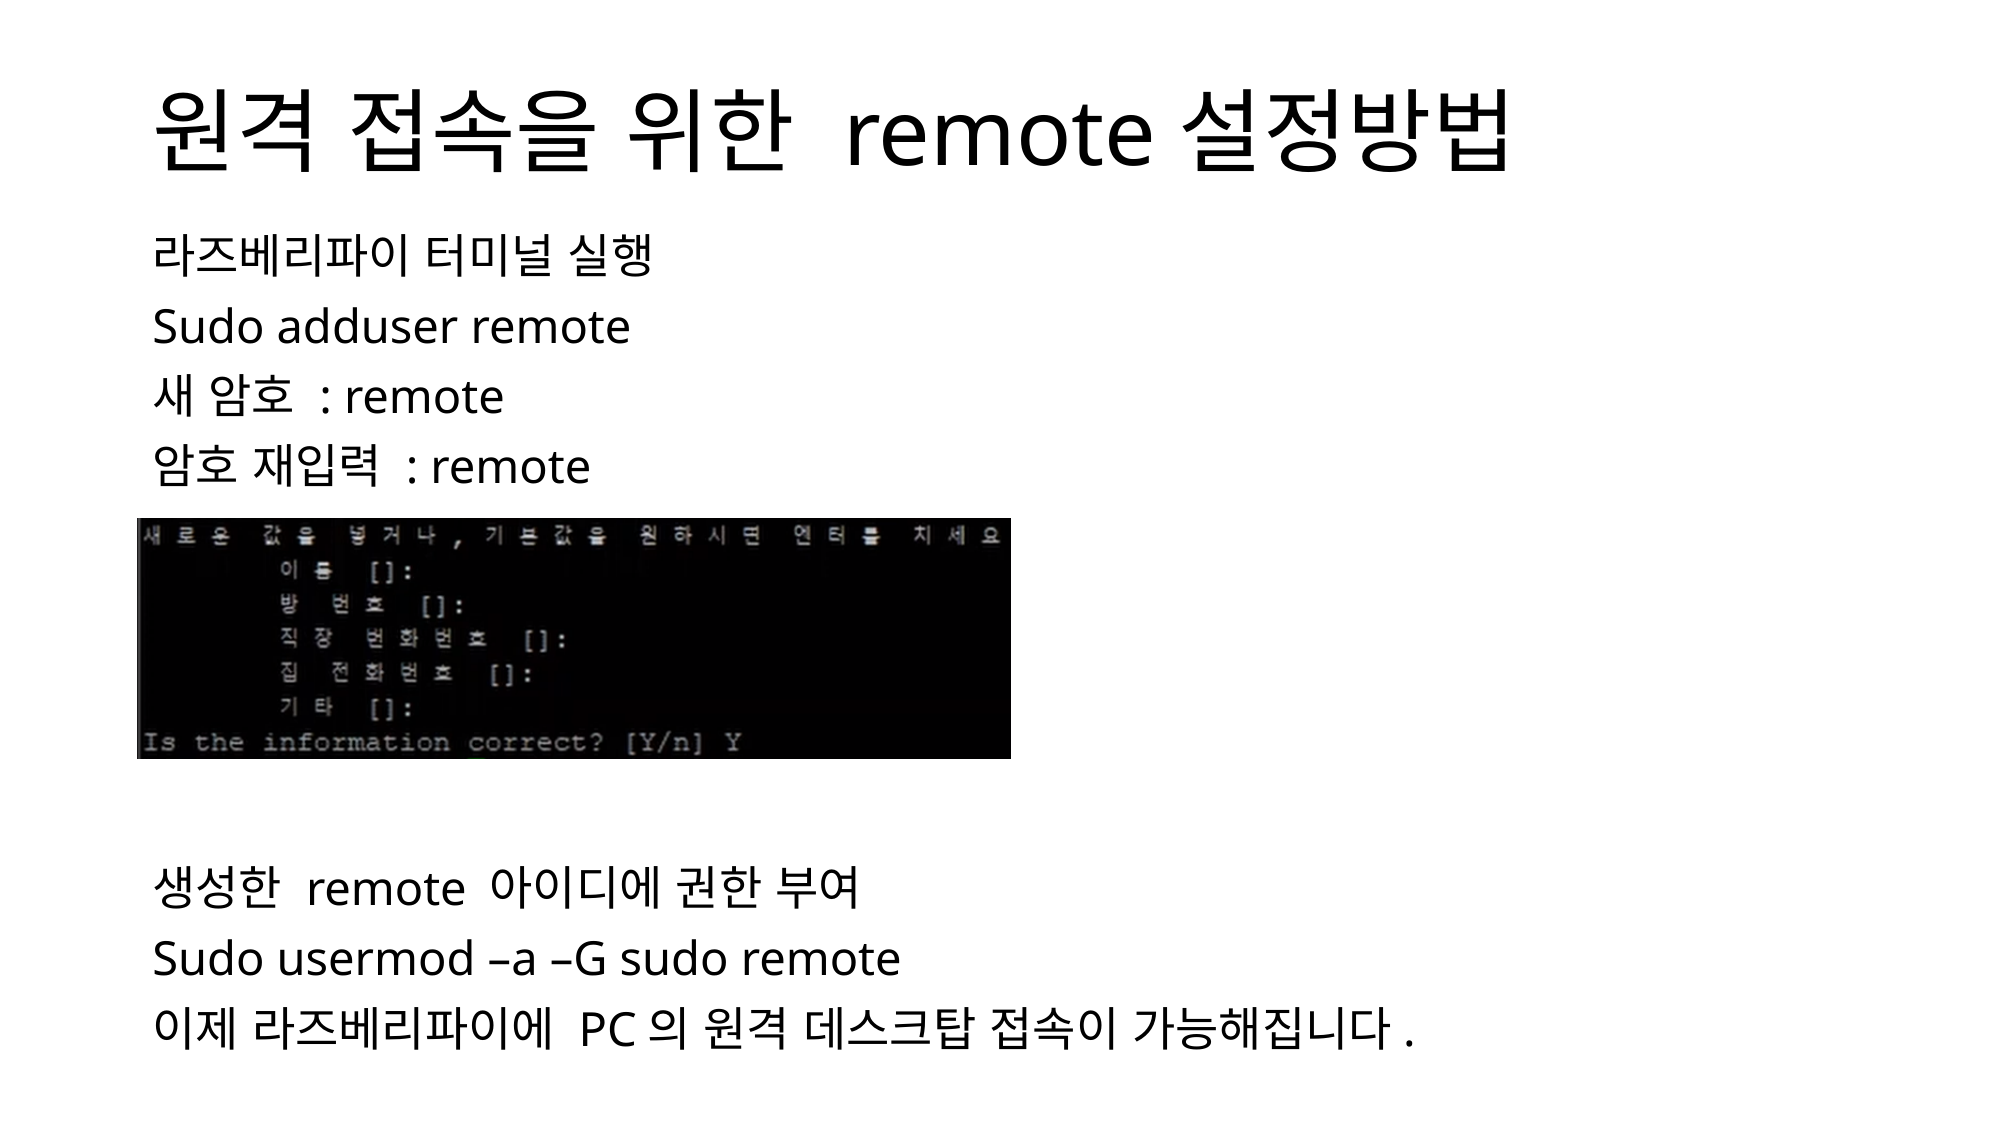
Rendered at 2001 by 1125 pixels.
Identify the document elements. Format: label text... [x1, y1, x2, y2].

title 원격 접속을 위한 remote설정방법 [137, 59, 1863, 213]
list 라즈베리파이 터미널 실행 Sudo adduser remote 새 암호 : remote 암호 재입력 : remote 무시하고 Enter로 넘어가기, Y입력 생성한 remote 아이디에 권한 부여 Sudo usermod –a –G sudo remote 이제 라즈베리파이에 PC의 원격 데스크탑 접속이 가능해집니다. [137, 224, 1863, 1066]
picture [137, 518, 1011, 759]
